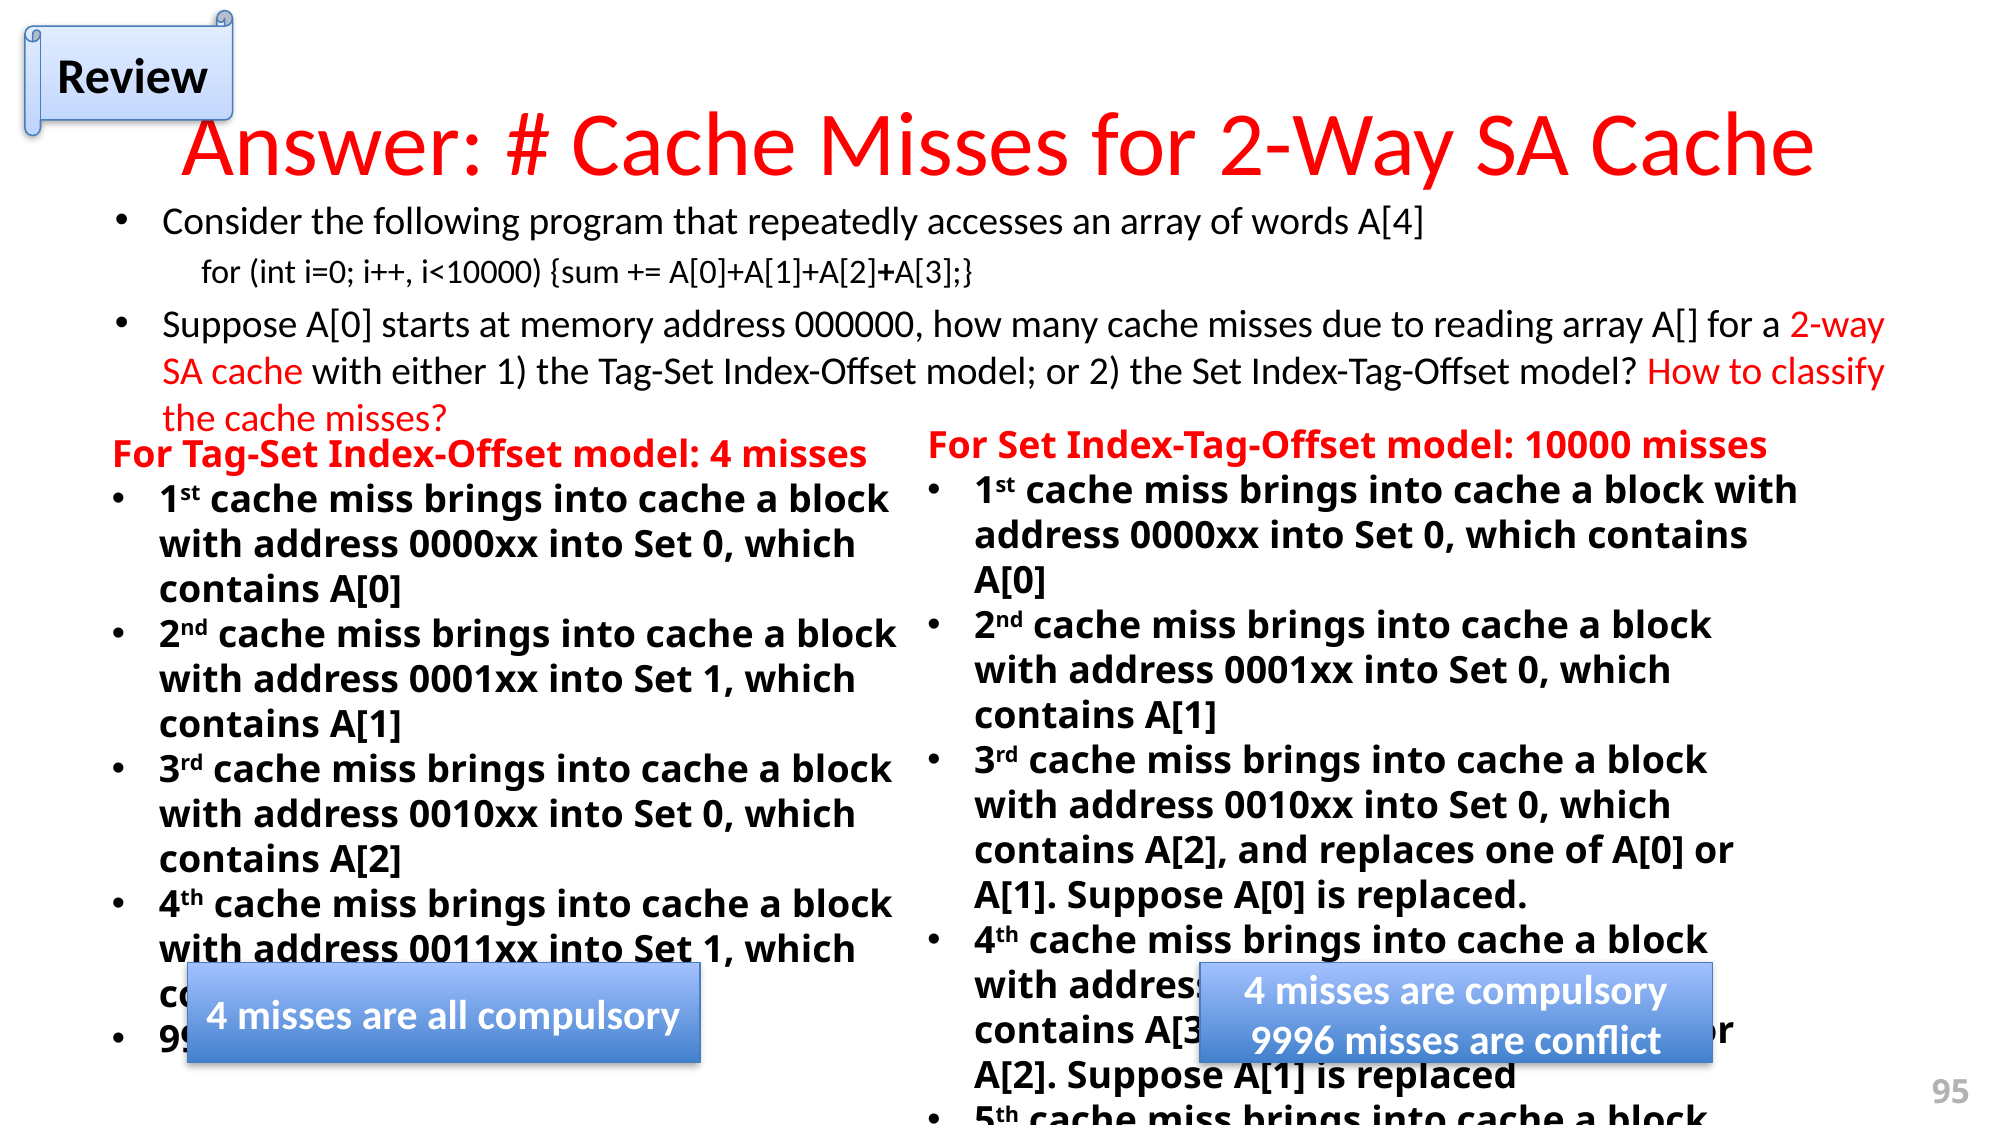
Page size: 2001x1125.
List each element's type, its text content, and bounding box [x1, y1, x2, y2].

text_box For Tag-Set Index-Offset model: 4 misses 1st cache miss brings into cache a block with address 0000xx into Set 0, which contains A[0] 2nd cache miss brings into cache a block with address 0001xx into Set 1, which contains A[1] 3rd cache miss brings into cache a block with address 0010xx into Set 0, which contains A[2] 4th cache miss brings into cache a block with address 0011xx into Set 1, which contains A[3] 9996 cache hits. [97, 422, 912, 1067]
text_box For Set Index-Tag-Offset model: 10000 misses 1st cache miss brings into cache a block with address 0000xx into Set 0, which contains A[0] 2nd cache miss brings into cache a block with address 0001xx into Set 0, which contains A[1] 3rd cache miss brings into cache a block with address 0010xx into Set 0, which contains A[2], and replaces one of A[0] or A[1]. Suppose A[0] is replaced. 4th cache miss brings into cache a block with address 0011xx into Set 0, which contains A[3], and replaces one of A[1] or A[2]. Suppose A[1] is replaced 5th cache miss brings into cache a block with address 0000xx into Set 0, and replaces one of A[2] or A[3] … [912, 413, 1817, 1125]
text_box Review [24, 9, 234, 137]
text_box 4 misses are all compulsory [187, 962, 701, 1063]
list Consider the following program that repeatedly accesses an array of words A[4] for (int i=0; i++, i<10000) {sum += A[0]+A[1]+A[2]+A[3];} Suppose A[0] starts at memory address 000000, how many cache misses due to reading array A[] for a 2-way SA cache with either 1) the Tag-Set Index-Offset model; or 2) the Set Index-Tag-Offset model? How to classify the cache misses? [981, 187, 1900, 450]
title Answer: # Cache Misses for 2-Way SA Cache [981, 45, 1900, 187]
text_box [84, 11, 981, 754]
slide_number 95 [1884, 1061, 1985, 1125]
text_box 4 misses are compulsory 9996 misses are conflict [1199, 962, 1713, 1063]
